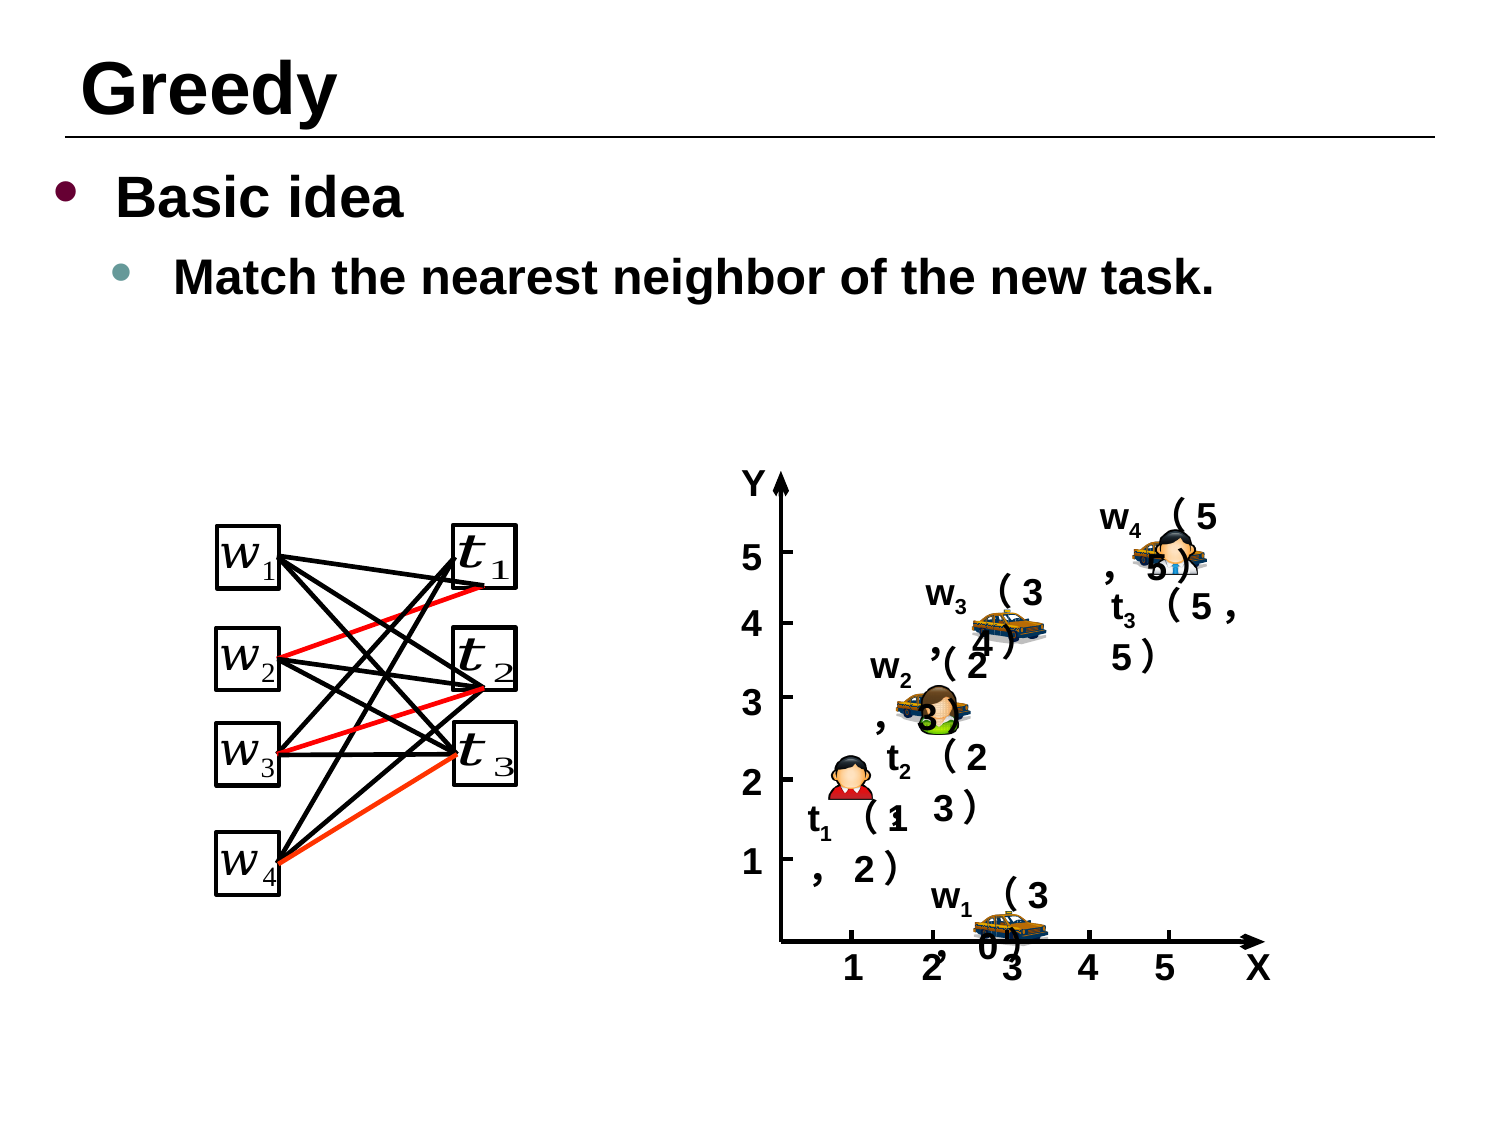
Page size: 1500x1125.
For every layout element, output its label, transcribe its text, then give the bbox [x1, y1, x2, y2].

text_box Basic idea Match the nearest neighbor of the new task. [37, 156, 1447, 338]
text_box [278, 659, 458, 752]
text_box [726, 451, 1291, 997]
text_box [278, 753, 458, 865]
title Greedy [64, 20, 1500, 138]
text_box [278, 557, 458, 659]
